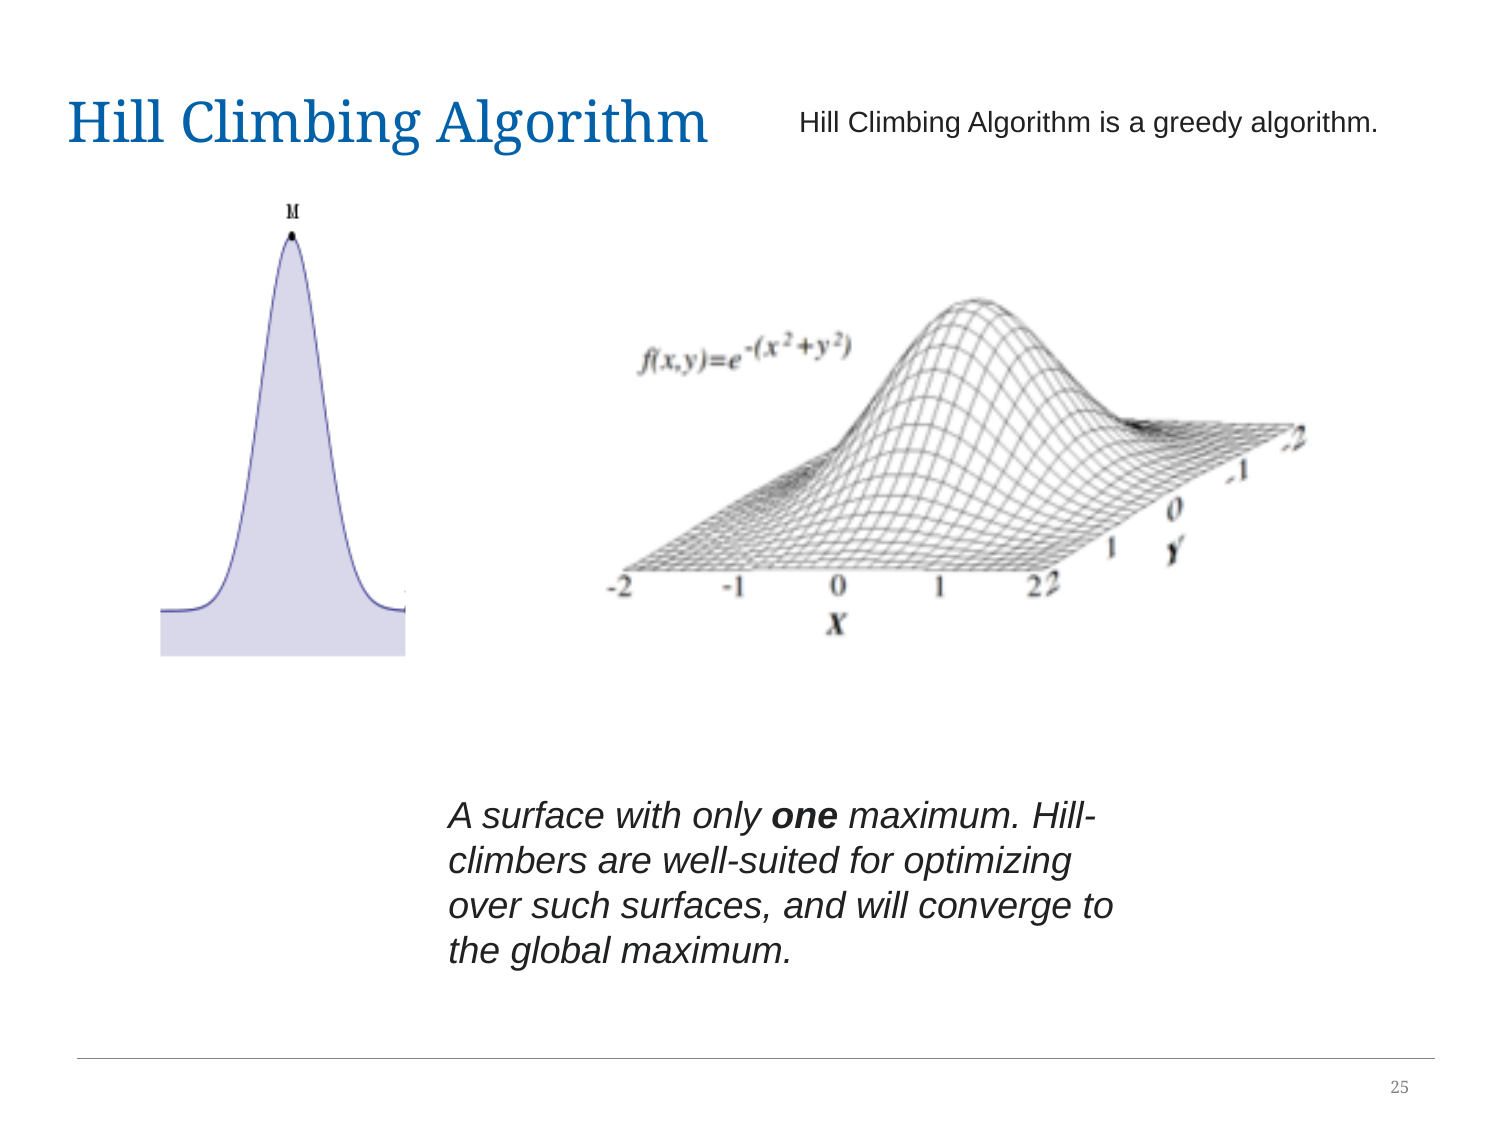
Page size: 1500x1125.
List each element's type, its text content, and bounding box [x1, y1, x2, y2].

text_box Hill Climbing Algorithm is a greedy algorithm. [784, 95, 1400, 146]
slide_number 25 [1175, 1057, 1425, 1118]
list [598, 294, 1314, 641]
title Hill Climbing Algorithm [52, 50, 1403, 190]
text_box A surface with only one maximum. Hill-climbers are well-suited for optimizing over such surfaces, and will converge to the global maximum. [433, 783, 1147, 979]
picture [150, 156, 406, 678]
